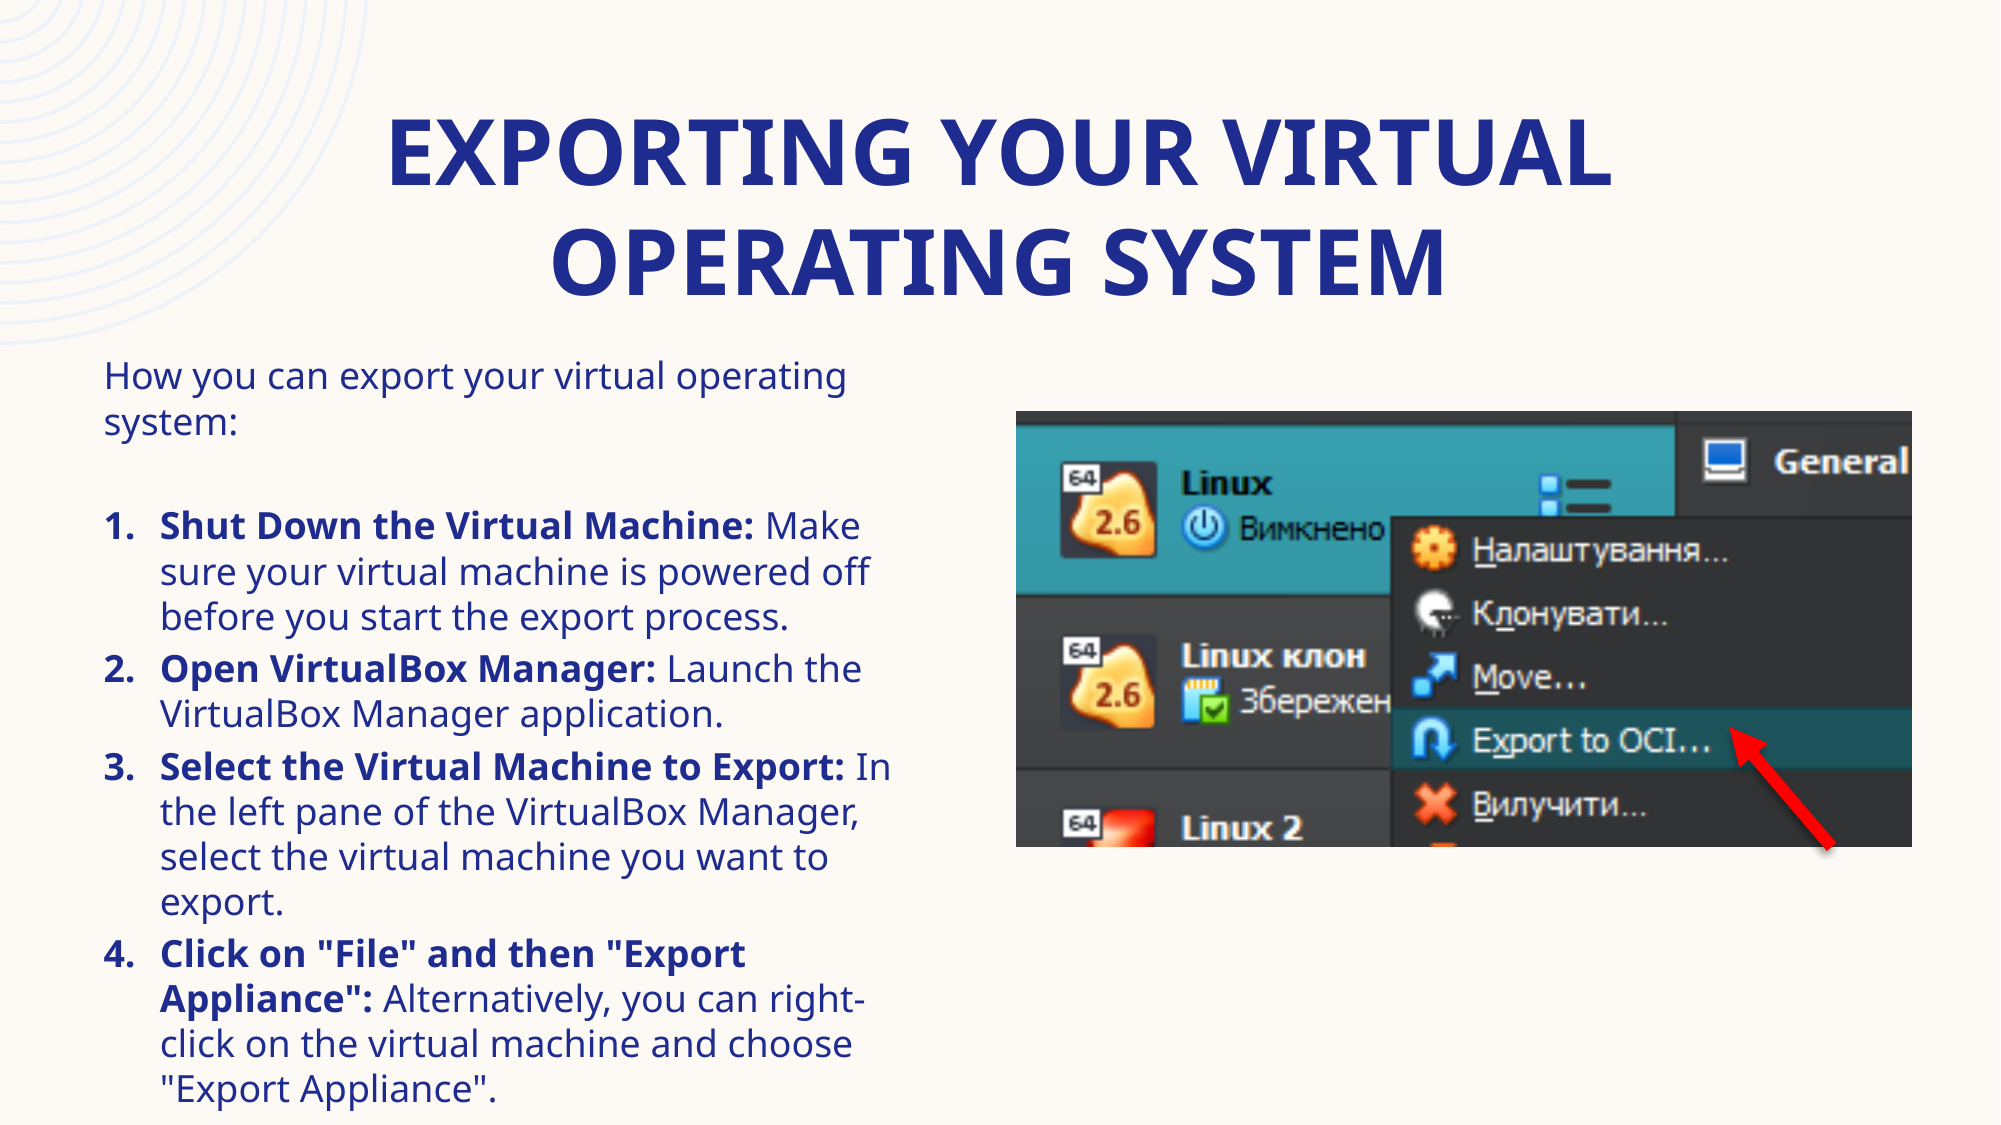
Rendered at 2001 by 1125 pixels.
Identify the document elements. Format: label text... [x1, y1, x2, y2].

picture [1016, 411, 1912, 848]
list How you can export your virtual operating system: Shut Down the Virtual Machine: Make sure your virtual machine is powered off before you start the export process. Open VirtualBox Manager: Launch the VirtualBox Manager application. Select the Virtual Machine to Export: In the left pane of the VirtualBox Manager, select the virtual machine you want to export. Click on "File" and then "Export Appliance": Alternatively, you can right-click on the virtual machine and choose "Export Appliance". [88, 345, 922, 1073]
title exporting your virtual operating system [124, 86, 1876, 328]
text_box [1729, 726, 1832, 848]
